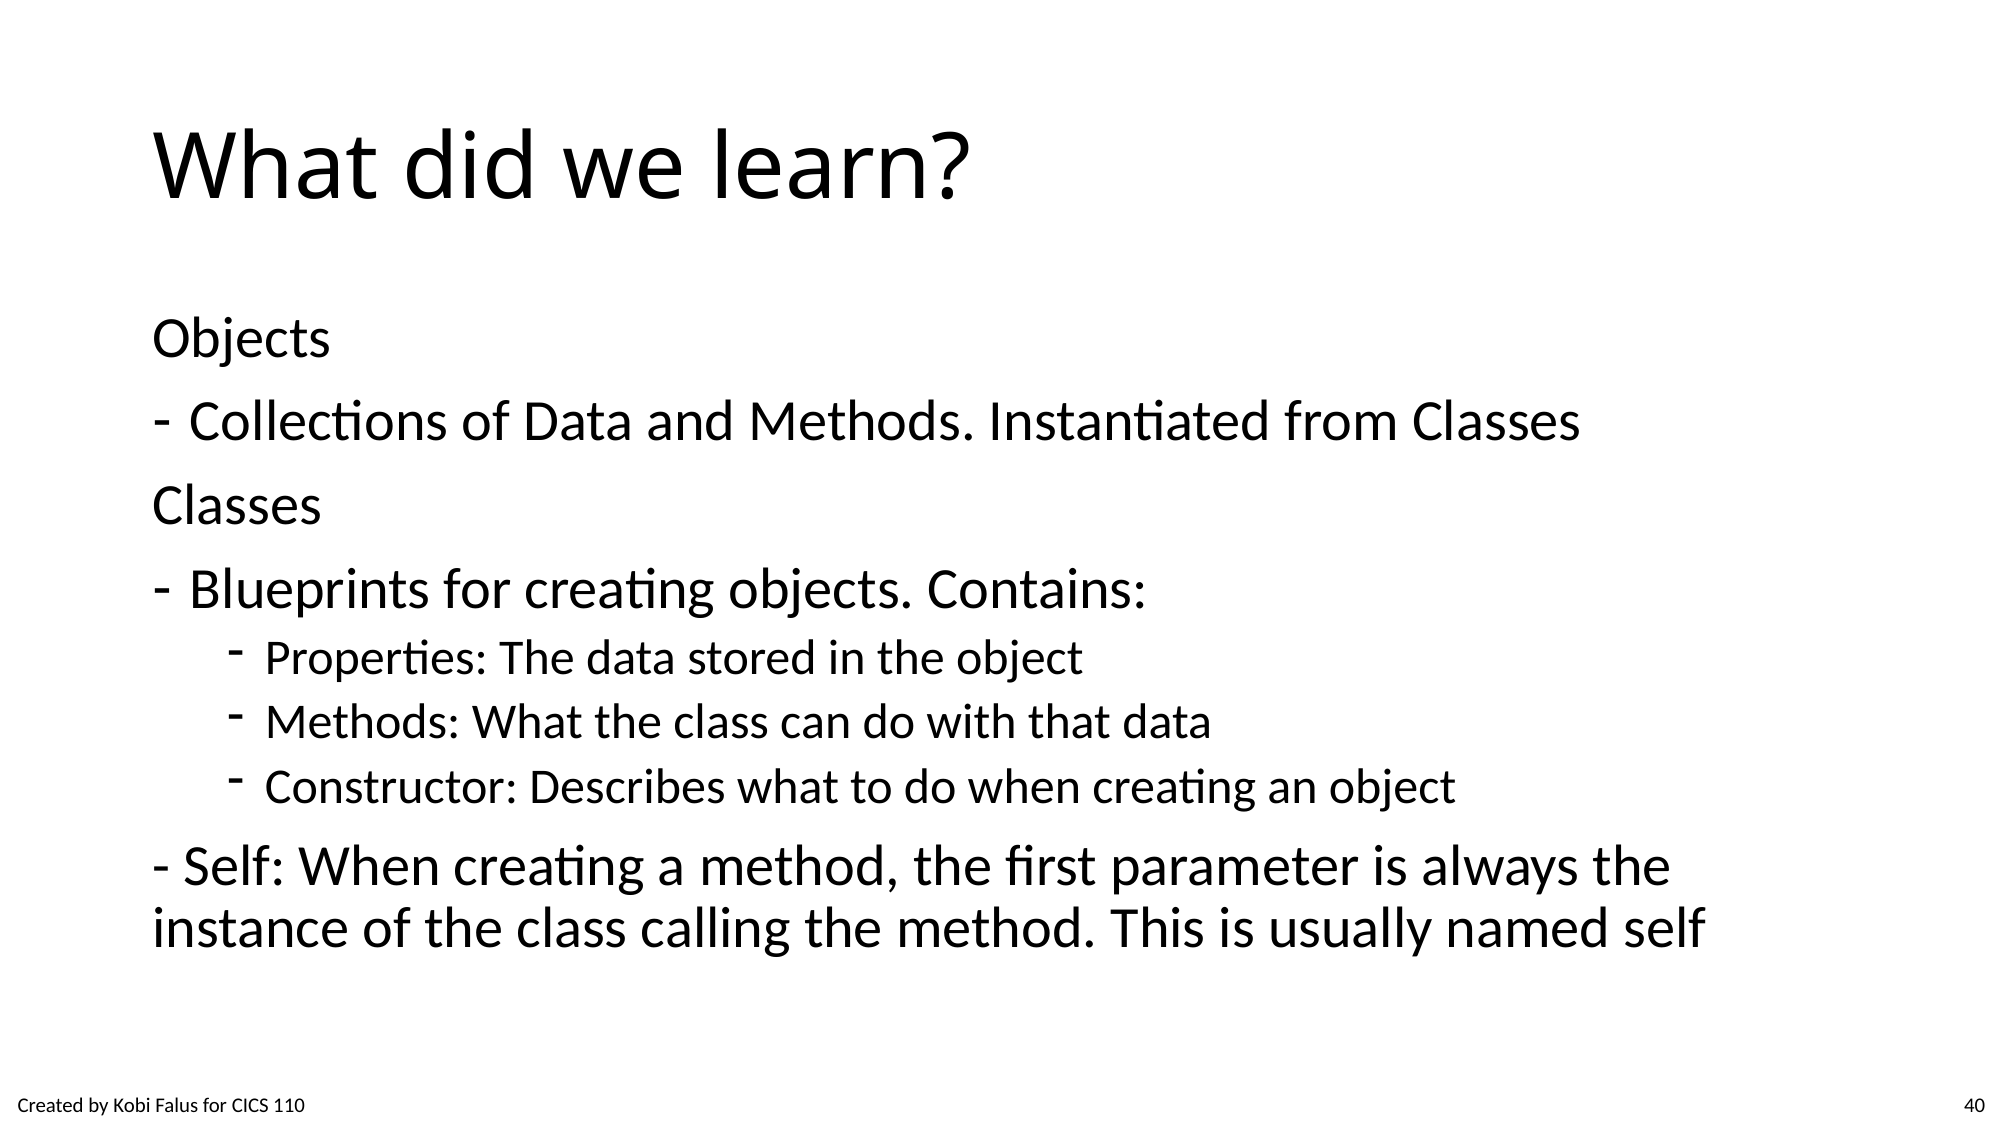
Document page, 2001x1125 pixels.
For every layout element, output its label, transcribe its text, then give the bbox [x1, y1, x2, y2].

list Objects Collections of Data and Methods. Instantiated from Classes Classes Blueprints for creating objects. Contains: Properties: The data stored in the object Methods: What the class can do with that data Constructor: Describes what to do when creating an object - Self: When creating a method, the first parameter is always the instance of the class calling the method. This is usually named self [137, 299, 1863, 1014]
title What did we learn? [137, 59, 1863, 278]
